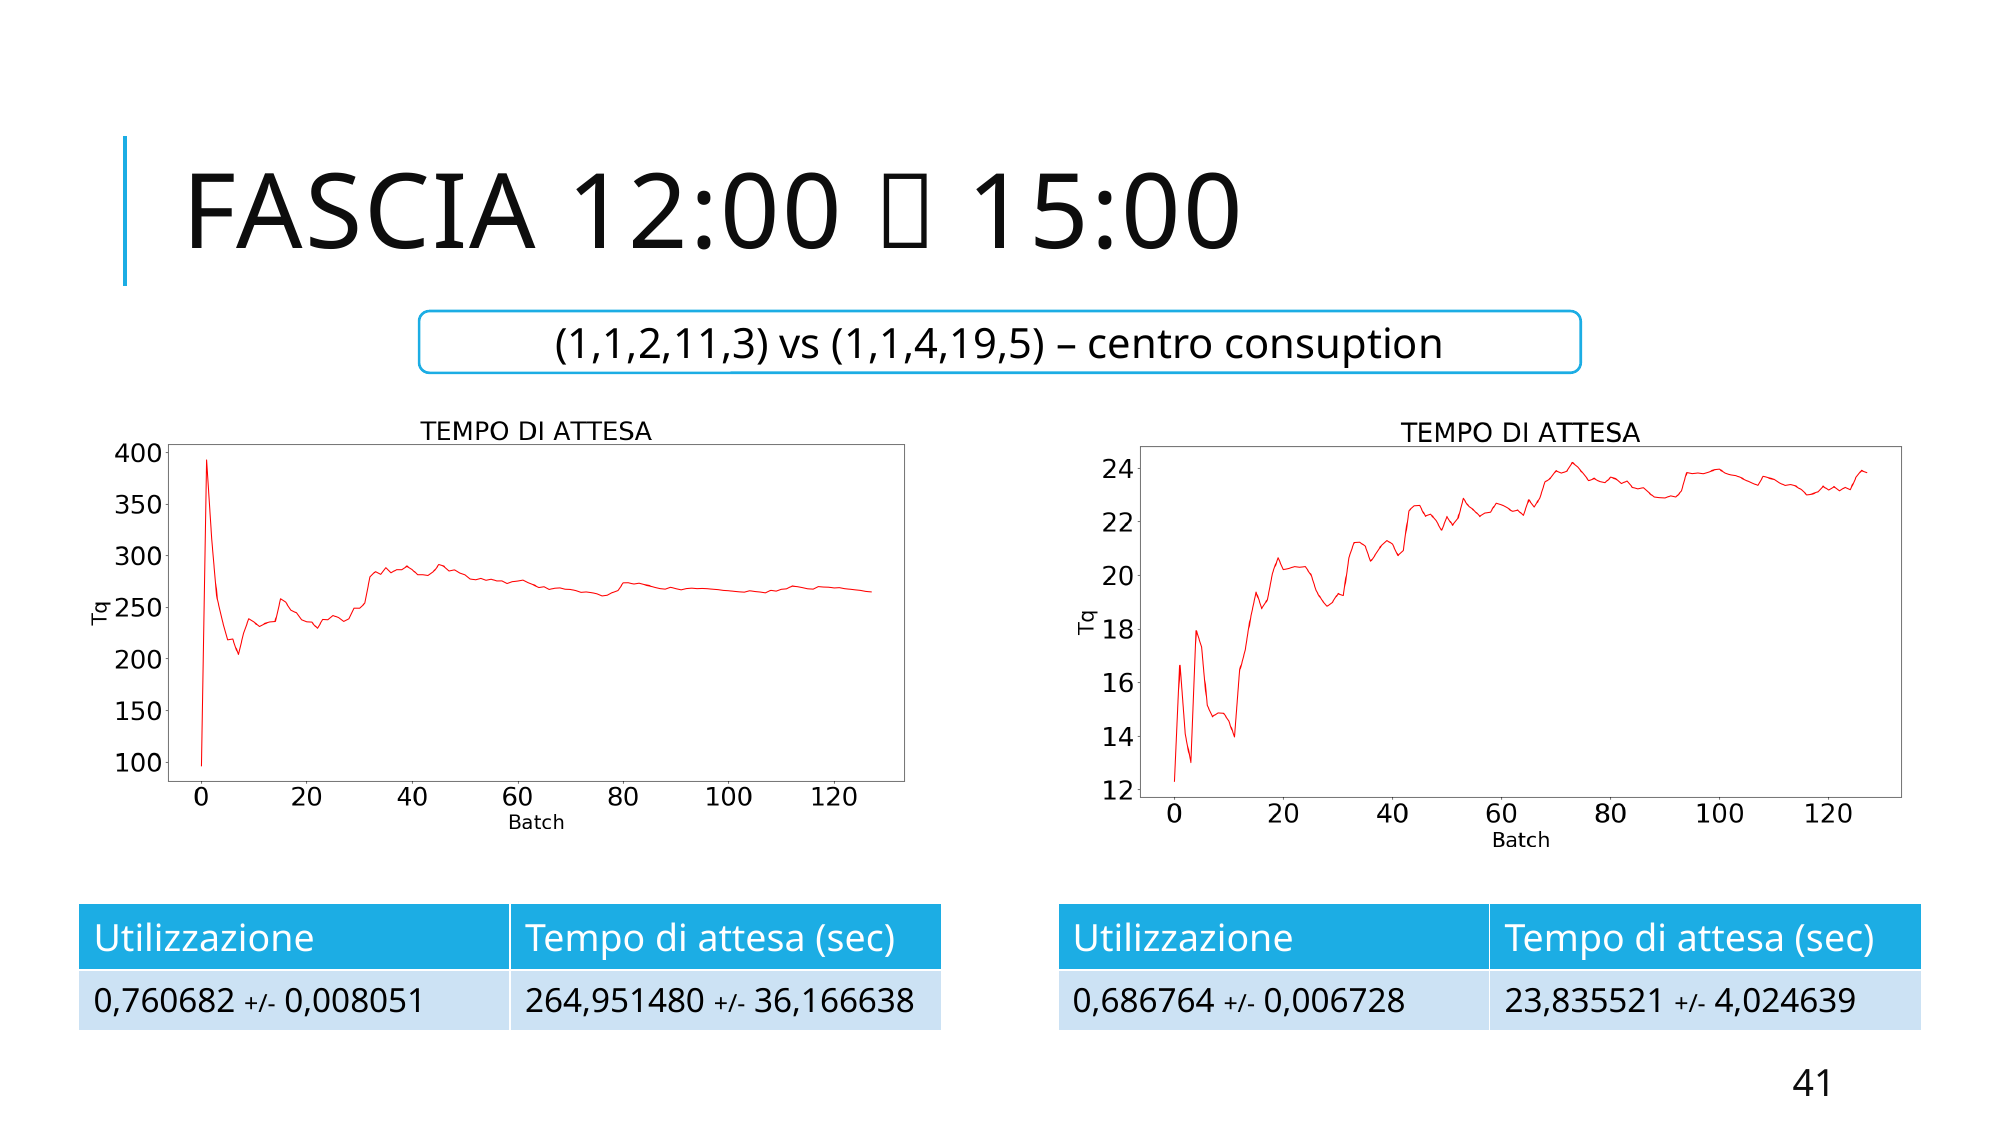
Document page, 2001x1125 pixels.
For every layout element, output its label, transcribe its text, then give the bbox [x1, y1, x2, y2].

table_header Utilizzazione [79, 904, 509, 969]
slide_number 41 [1777, 1061, 1938, 1107]
table_header Tempo di attesa (sec) [511, 904, 941, 969]
table_header Tempo di attesa (sec) [1490, 904, 1921, 969]
text_box (1,1,2,11,3) vs (1,1,4,19,5) – centro consuption [417, 342, 1583, 375]
table_cell 23,835521 +/- 4,024639 [1490, 971, 1921, 1030]
table_cell 264,951480 +/- 36,166638 [511, 971, 941, 1030]
title Fascia 12:00  15:00 [168, 96, 1763, 342]
table_header Utilizzazione [1059, 904, 1489, 969]
table_cell 0,686764 +/- 0,006728 [1059, 971, 1489, 1030]
picture [1057, 416, 1922, 848]
picture [78, 417, 929, 829]
table_cell 0,760682 +/- 0,008051 [79, 971, 509, 1030]
